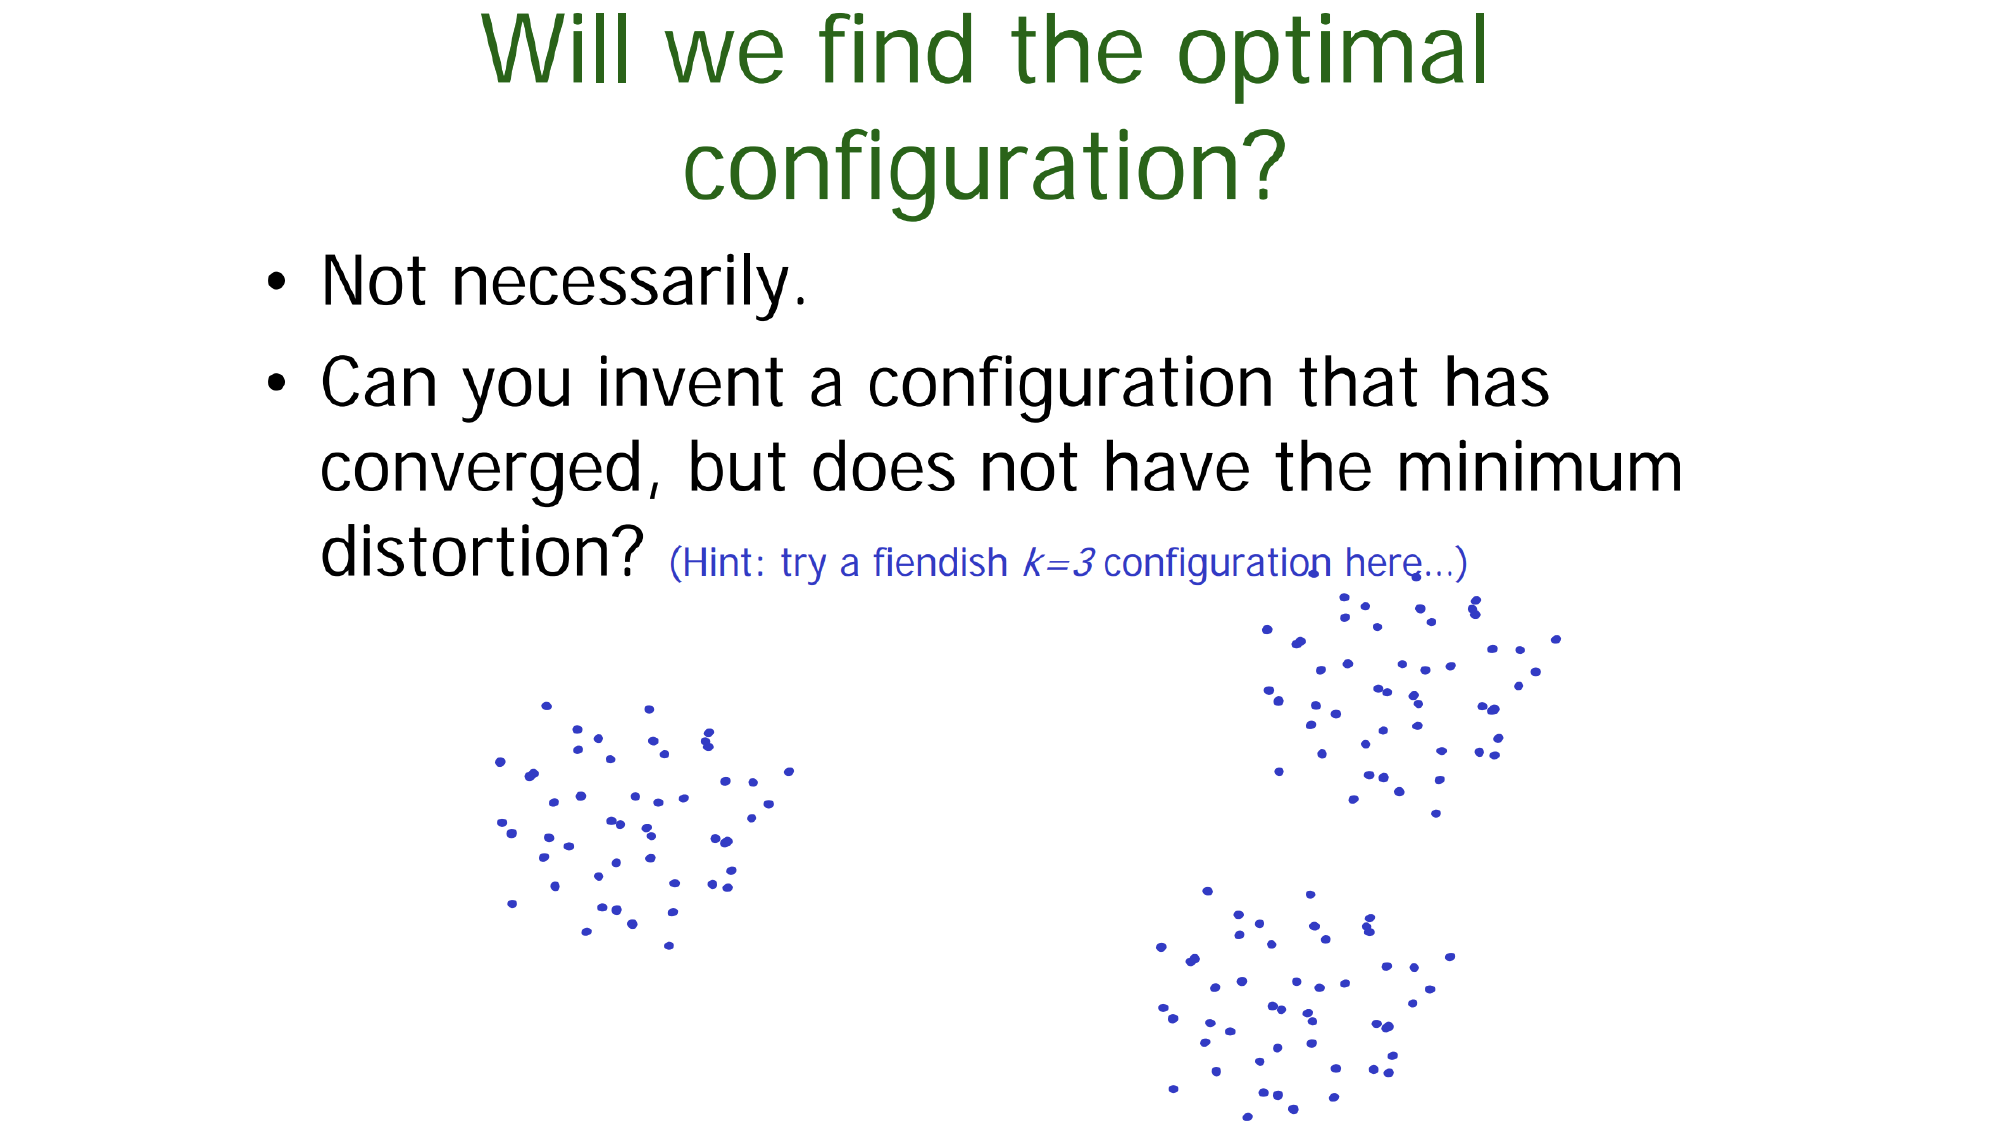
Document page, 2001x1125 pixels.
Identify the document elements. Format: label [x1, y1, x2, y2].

picture [216, 0, 1784, 1125]
